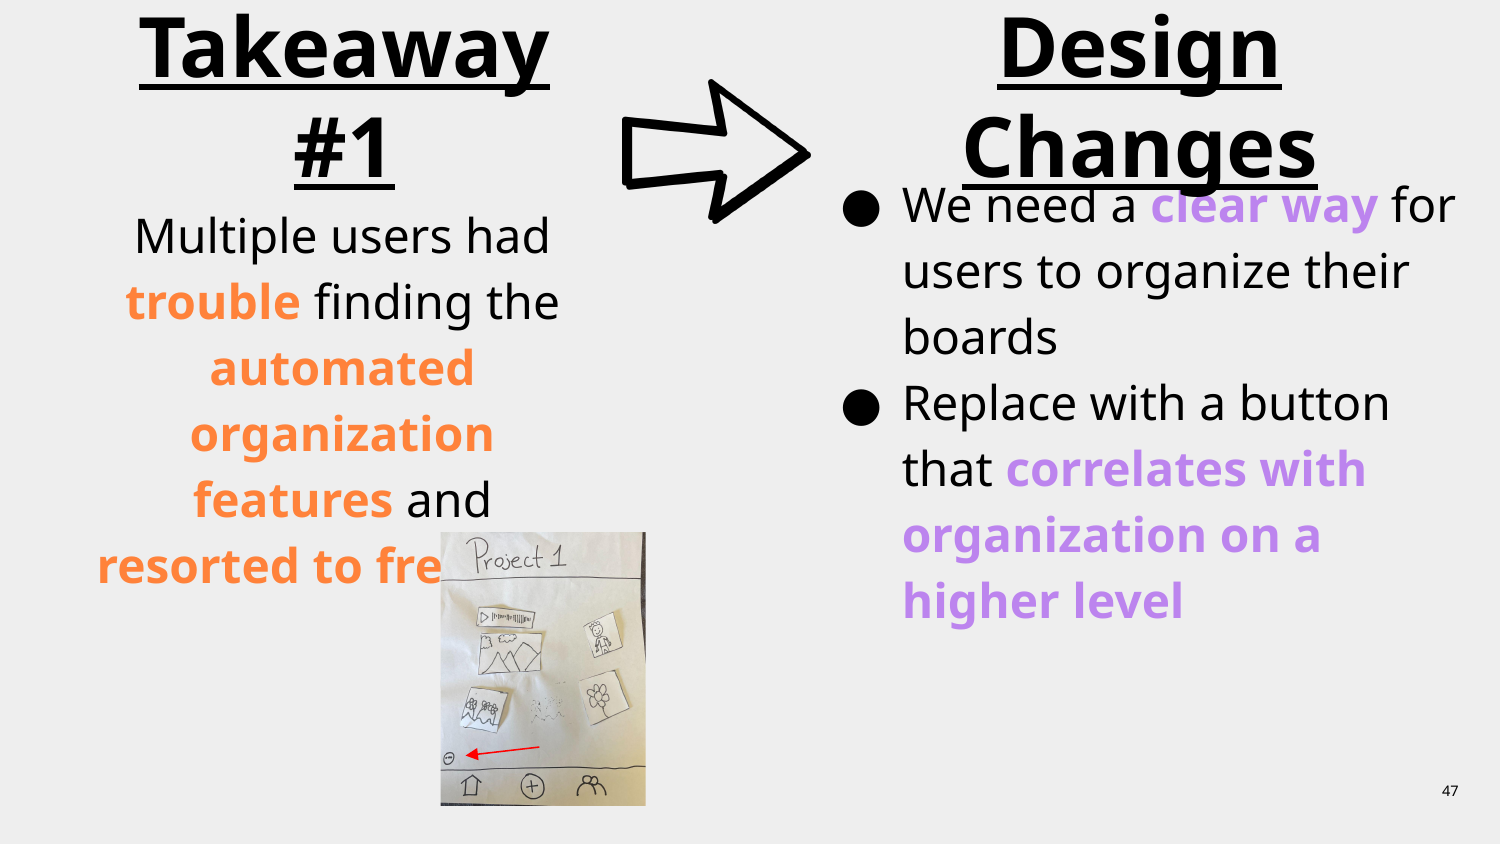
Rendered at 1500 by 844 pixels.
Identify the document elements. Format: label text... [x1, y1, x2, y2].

picture [440, 531, 646, 806]
subtitle We need a clear way for users to organize their boards Replace with a button that correlates with organization on a higher level [811, 211, 1500, 583]
subtitle Multiple users had trouble finding the automated organization features and resorted to freeform [78, 209, 641, 582]
picture [621, 79, 811, 224]
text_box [465, 746, 540, 756]
title Takeaway #1 [105, 93, 583, 209]
title Design Changes [858, 93, 1421, 210]
